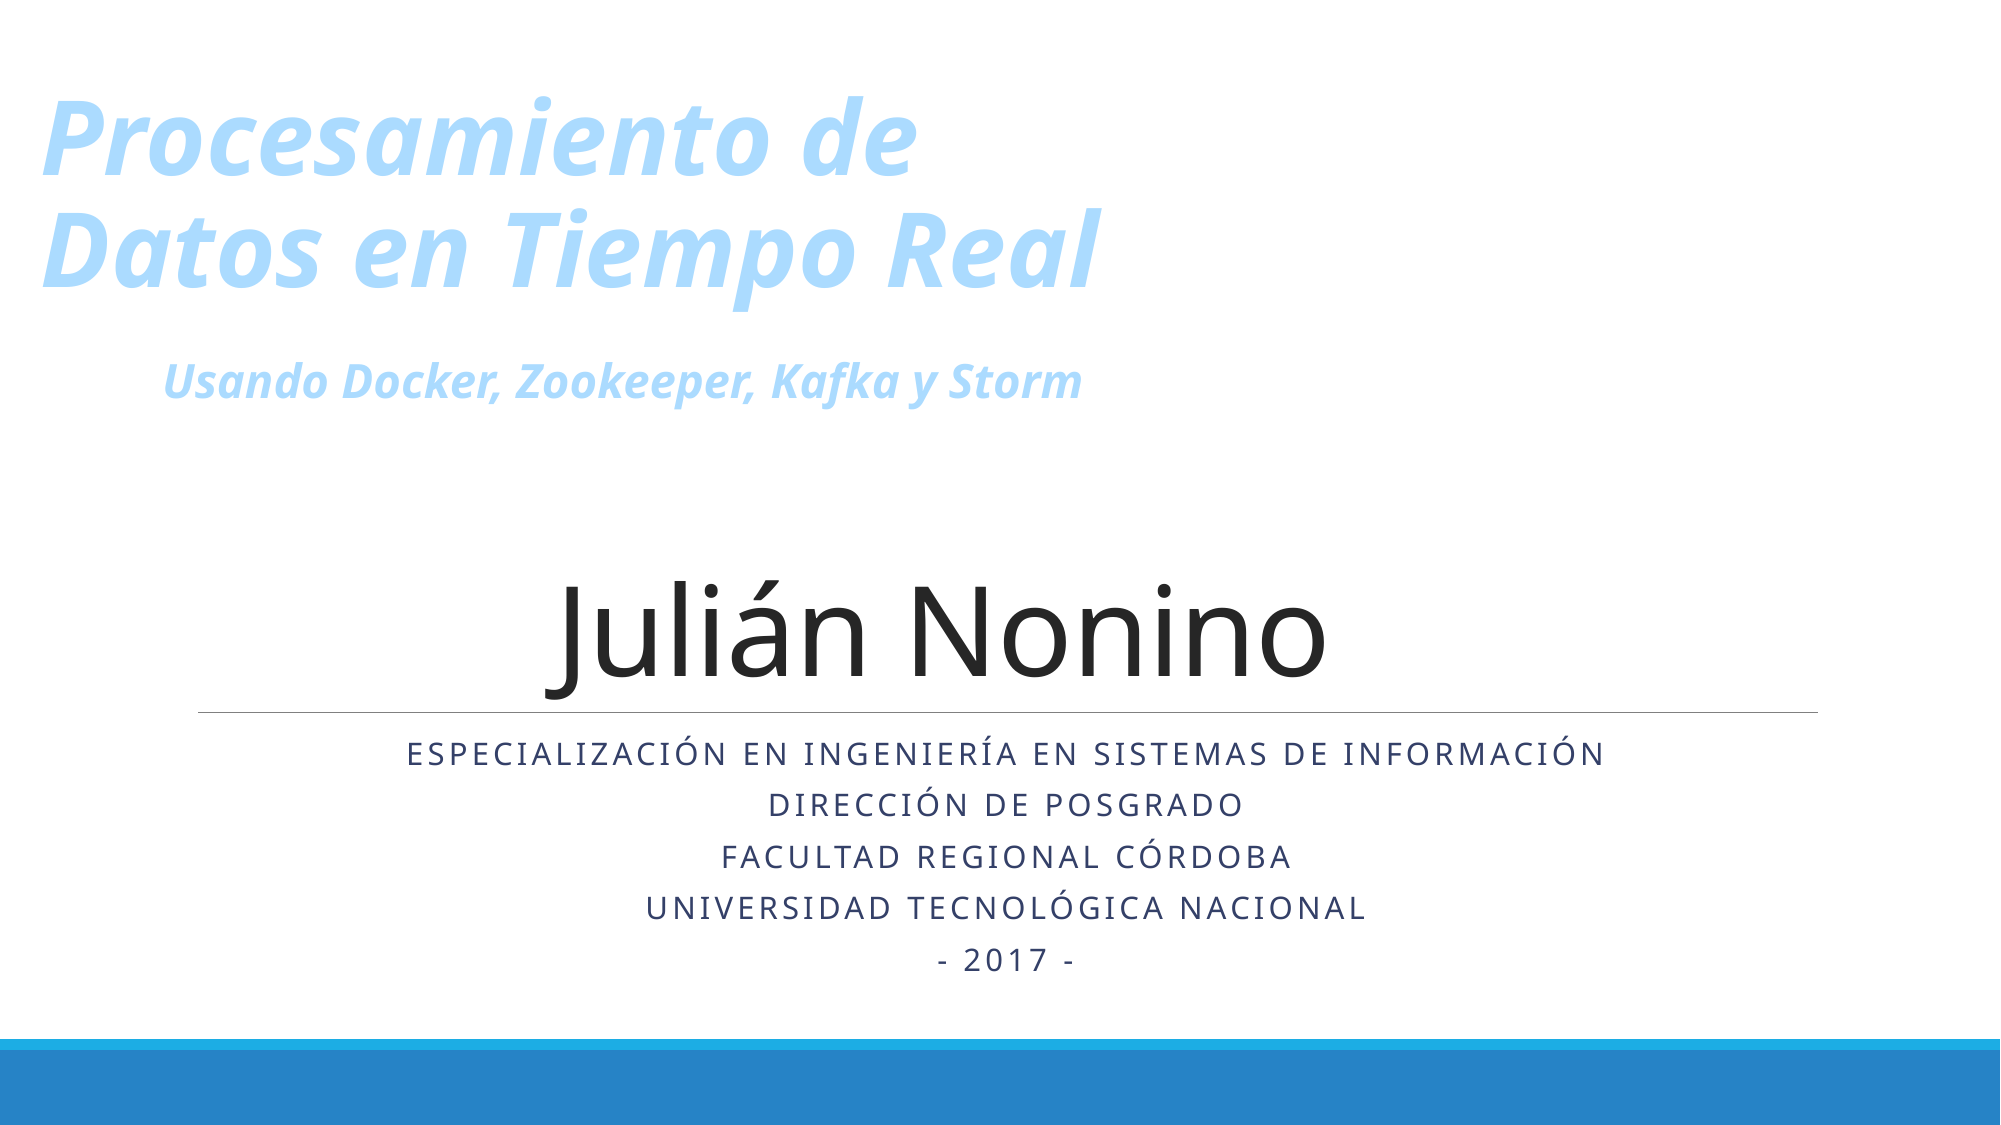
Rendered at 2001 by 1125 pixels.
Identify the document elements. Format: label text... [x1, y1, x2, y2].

title Julián Nonino [180, 124, 1830, 710]
text_box Usando Docker, Zookeeper, Kafka y Storm [147, 317, 180, 417]
subtitle Especialización en Ingeniería en Sistemas de Información Dirección de Posgrado Facultad Regional Córdoba Universidad Tecnológica nacional - 2017 - [180, 730, 1831, 988]
text_box Procesamiento de Datos en Tiempo Real [25, 22, 1159, 318]
